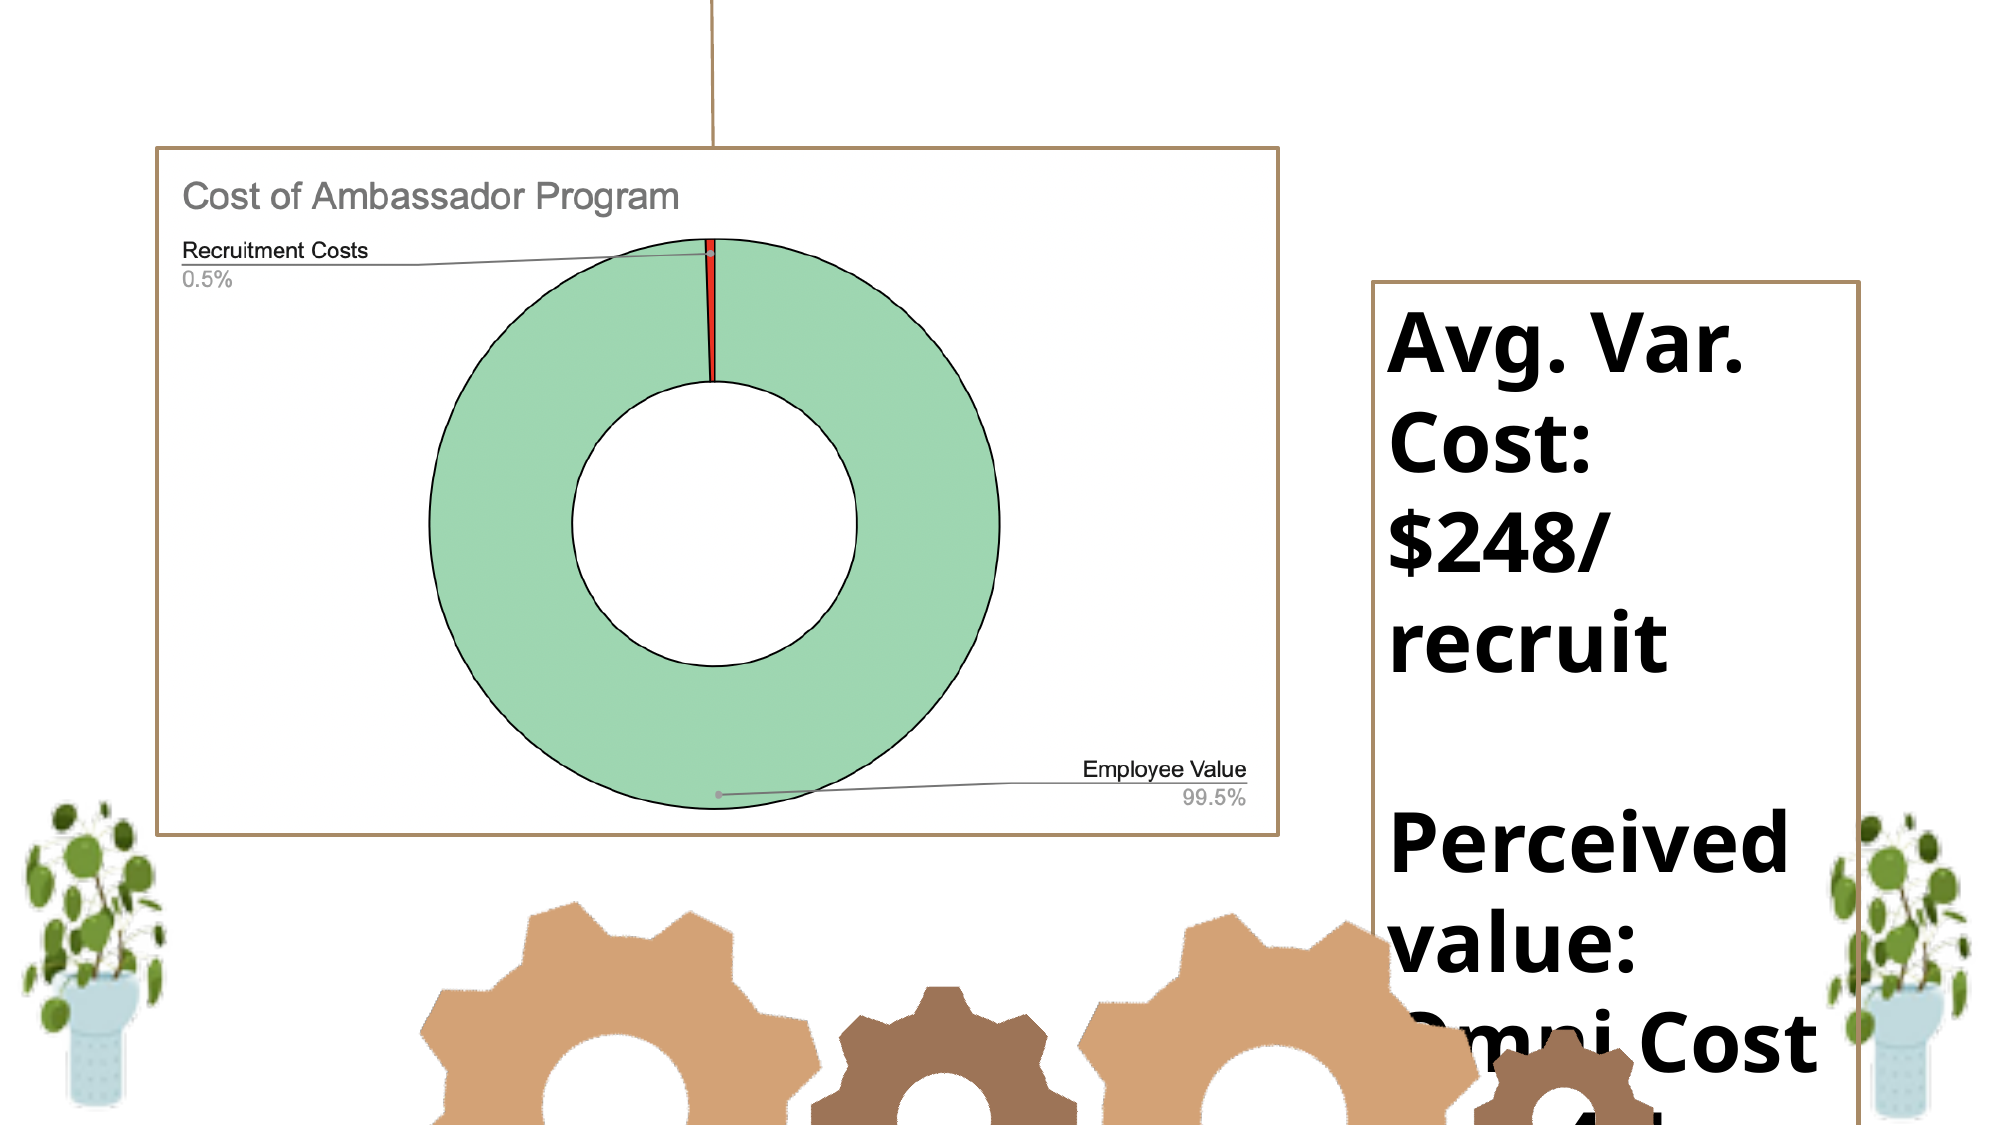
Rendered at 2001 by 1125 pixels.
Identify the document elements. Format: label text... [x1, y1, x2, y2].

picture [1814, 771, 2000, 1125]
picture [10, 149, 1742, 1125]
text_box Avg. Var. Cost: $248/recruit Perceived value: Omni Cost 4:1 [1372, 281, 1859, 1125]
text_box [710, 0, 714, 149]
